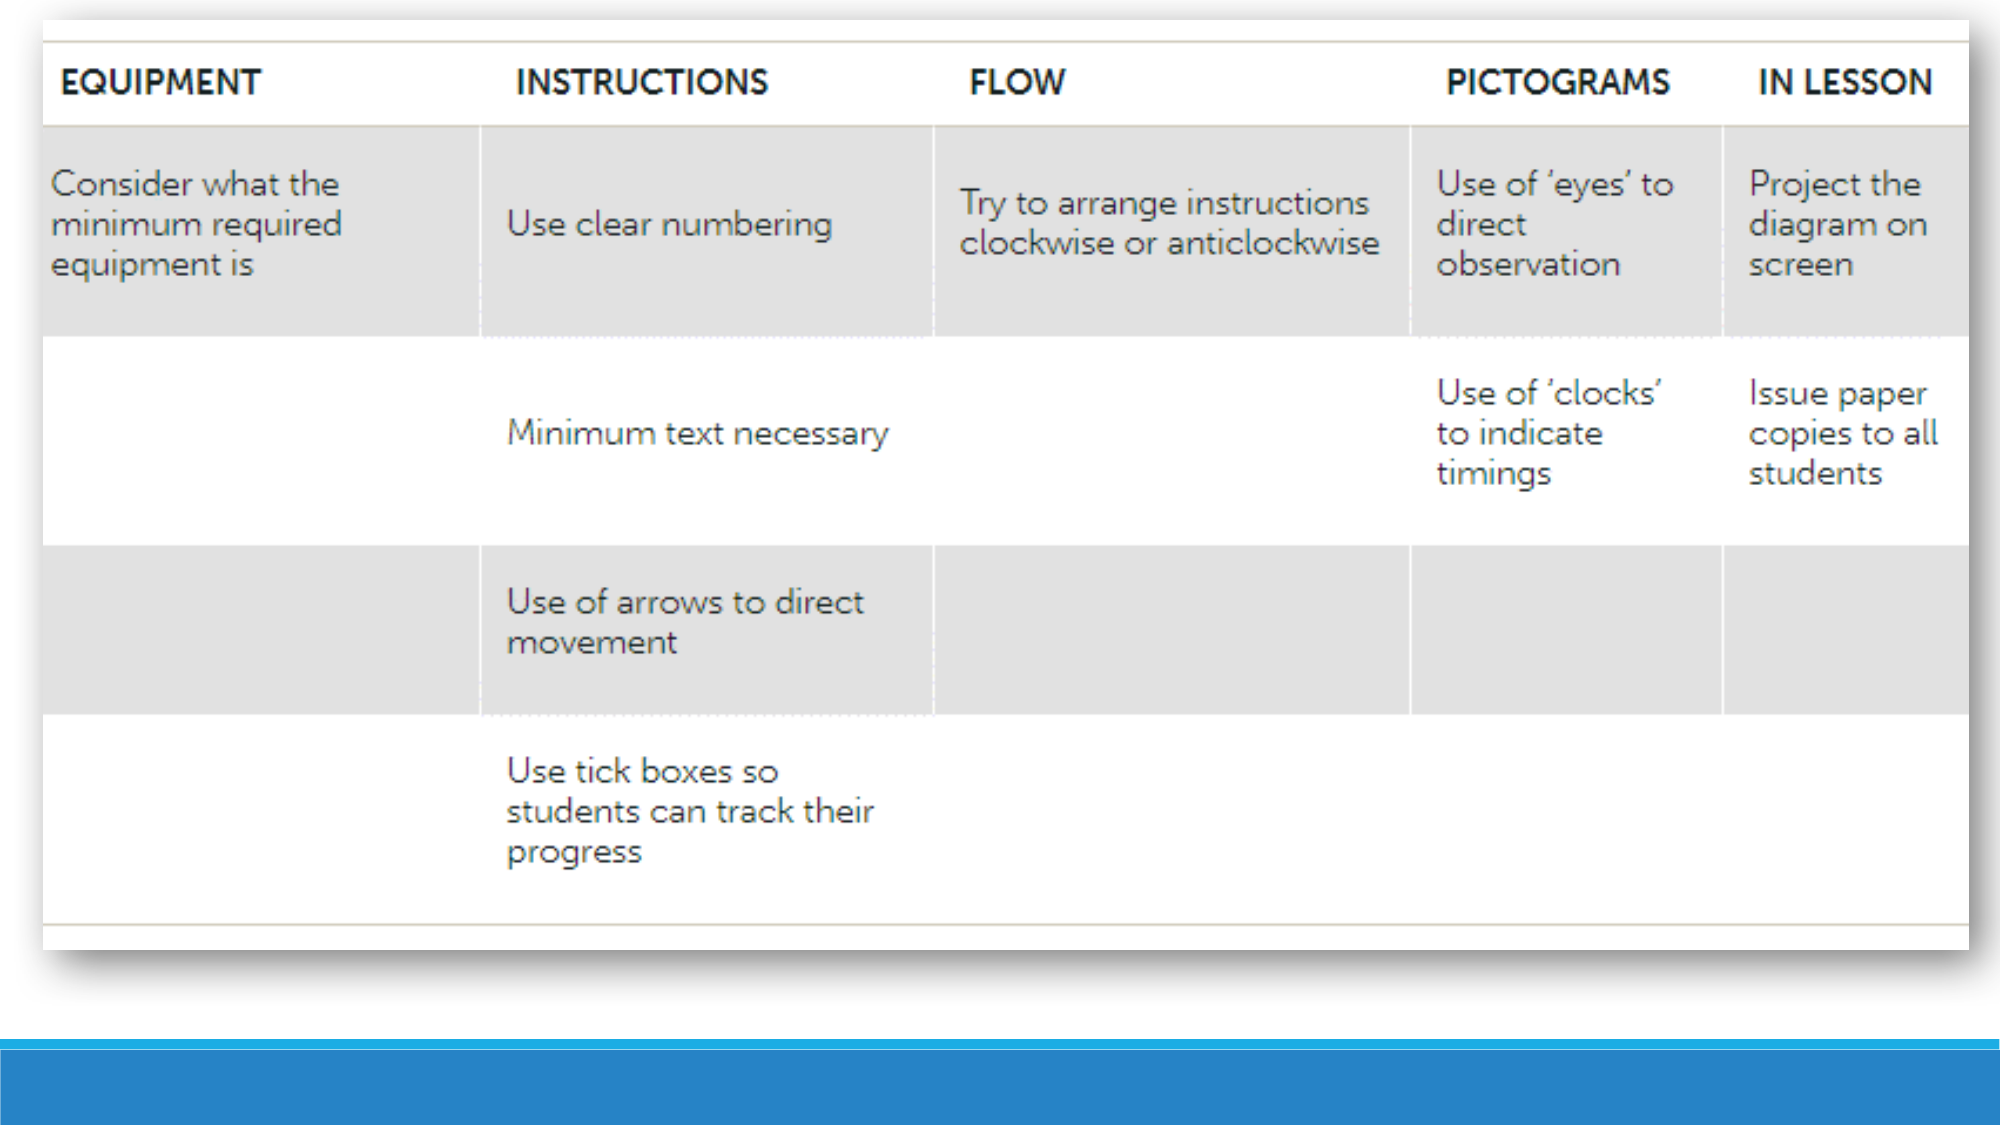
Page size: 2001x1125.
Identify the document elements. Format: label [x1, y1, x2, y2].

picture [42, 19, 1970, 951]
